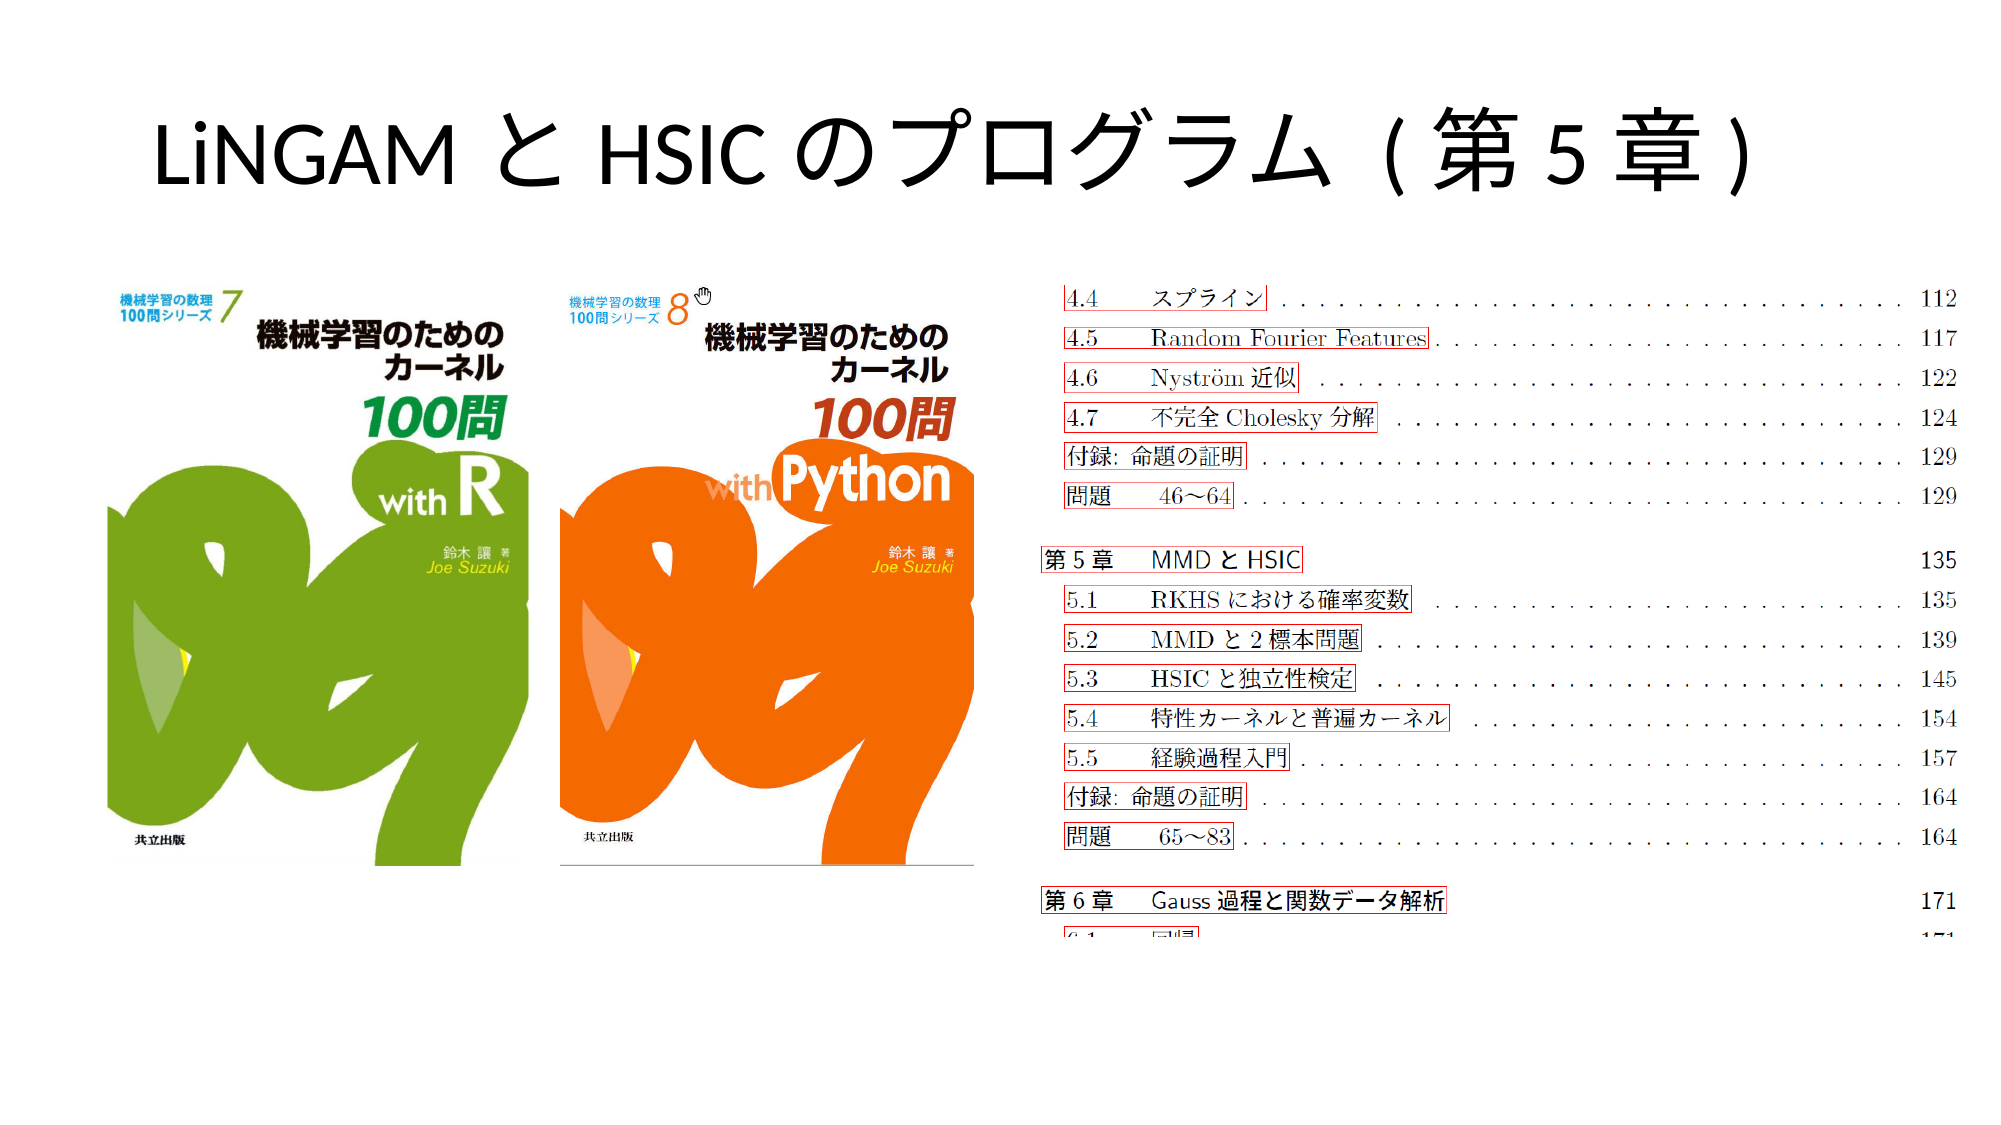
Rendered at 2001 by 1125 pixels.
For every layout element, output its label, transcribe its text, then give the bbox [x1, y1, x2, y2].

title LiNGAMとHSICのプログラム (第5章) [137, 59, 1863, 250]
picture [560, 280, 974, 866]
picture [999, 284, 1972, 938]
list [100, 284, 549, 866]
